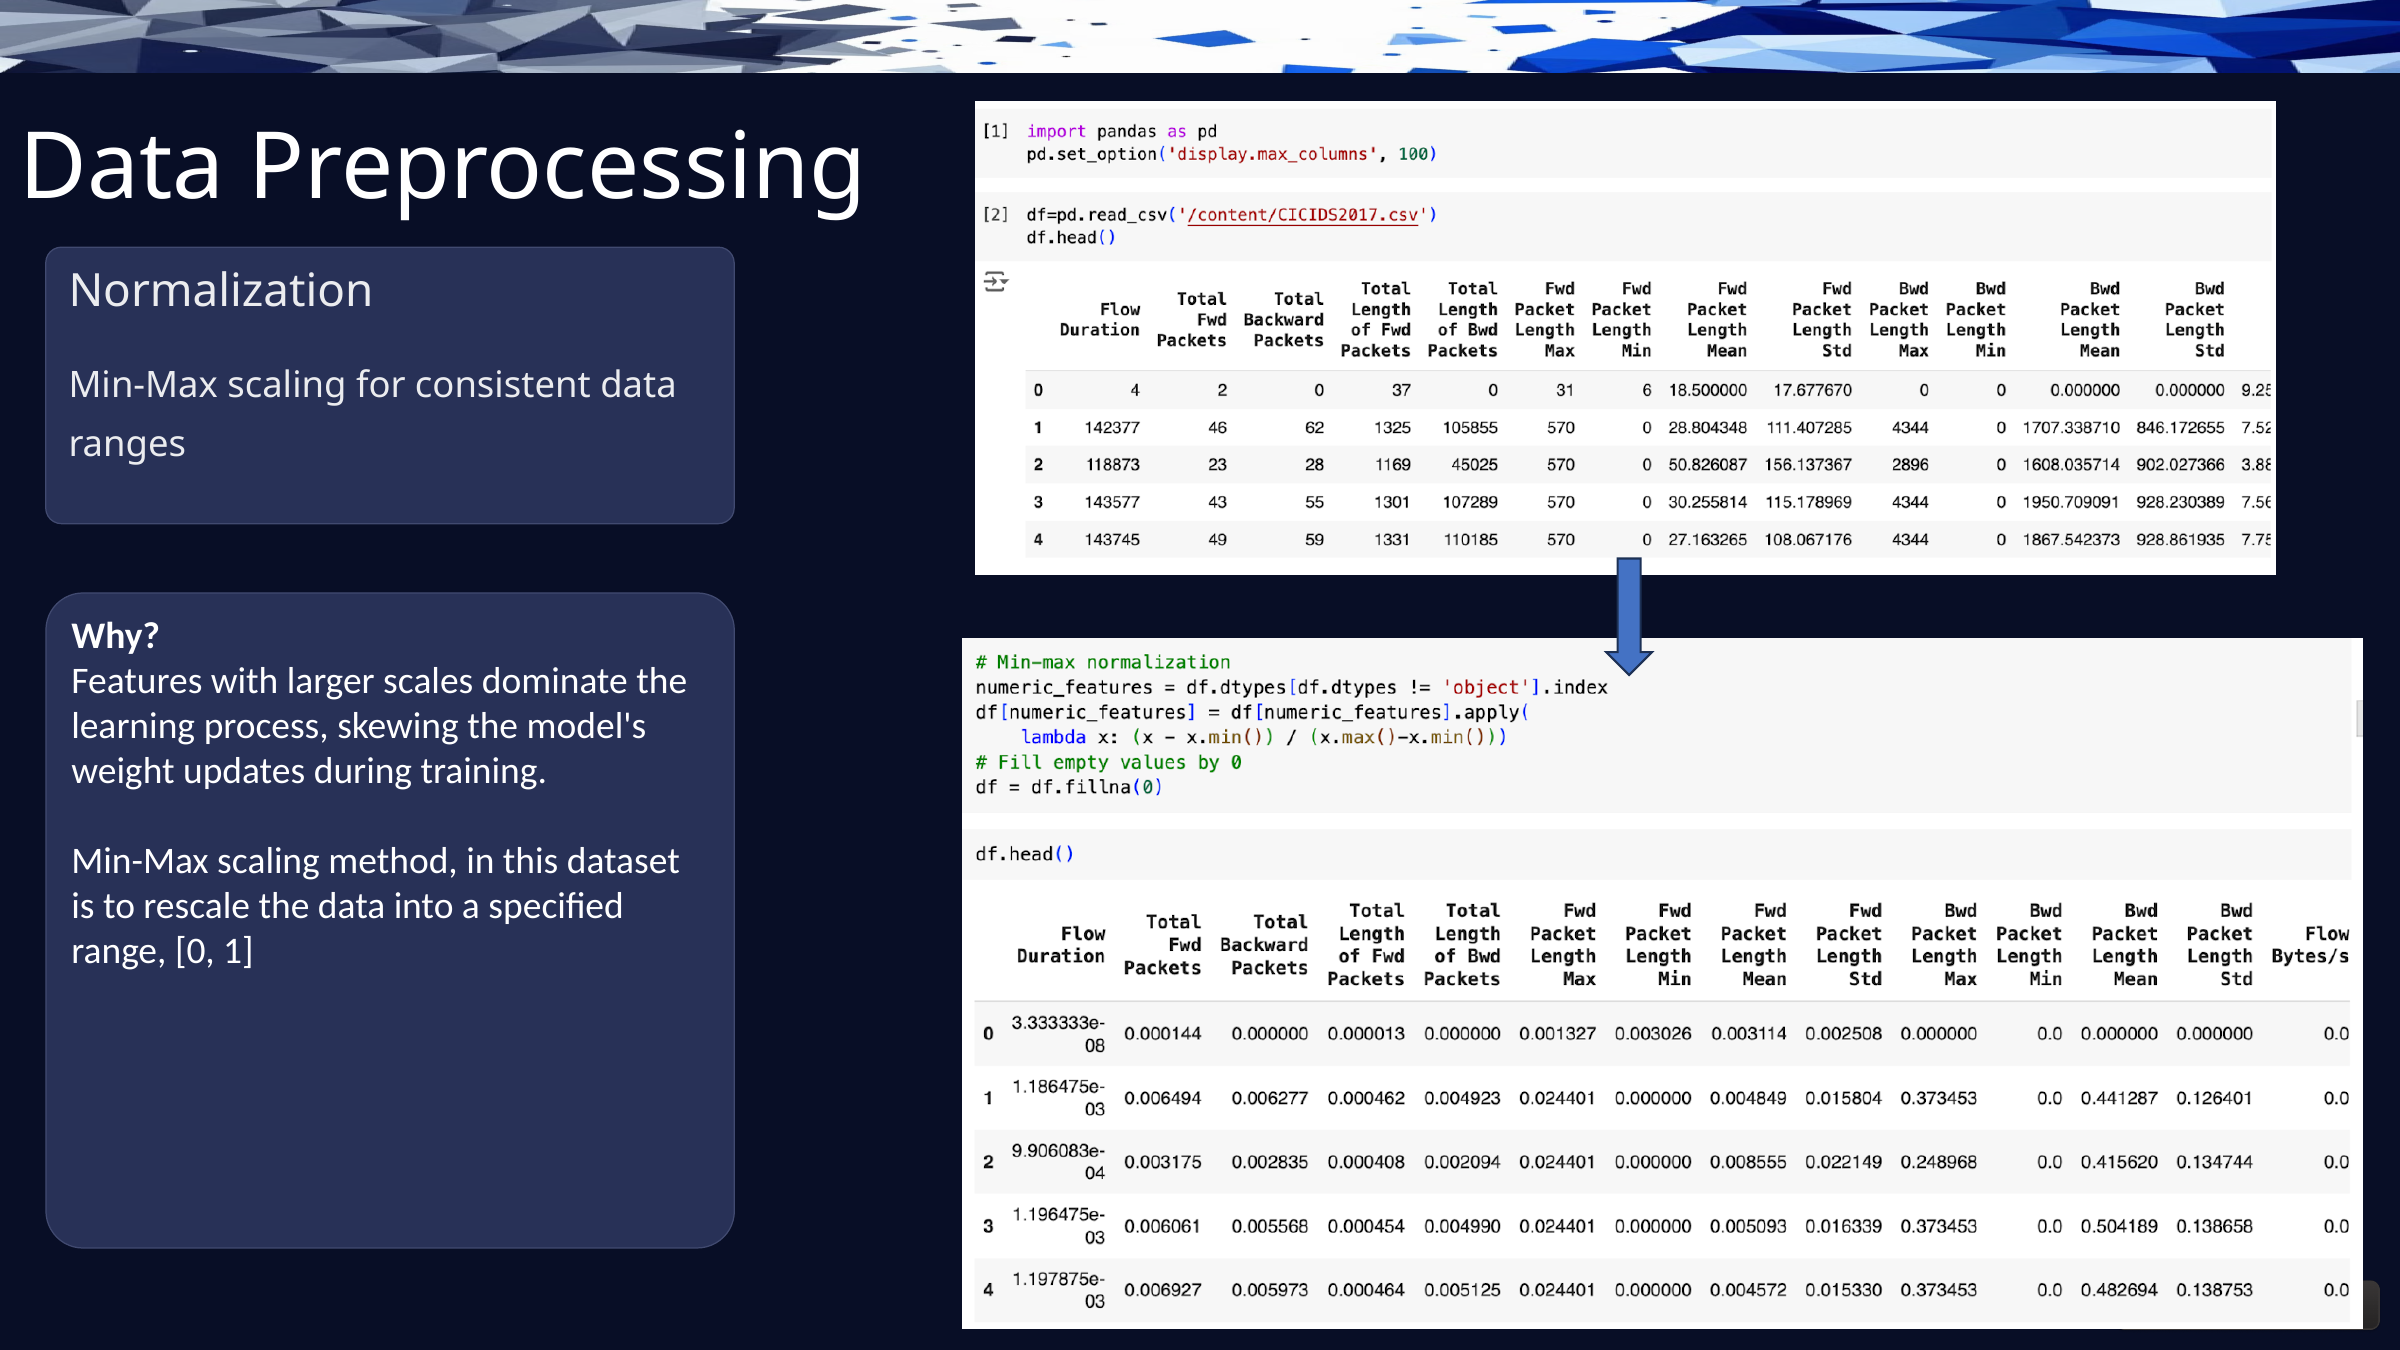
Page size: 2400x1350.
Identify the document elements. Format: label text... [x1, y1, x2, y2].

text_box Min-Max scaling for consistent data ranges [68, 345, 681, 465]
text_box Normalization [68, 258, 534, 317]
picture [0, 0, 2400, 73]
text_box Why? Features with larger scales dominate the learning process, skewing the model's weight updates during training. Min-Max scaling method, in this dataset is to rescale the data into a specified range, [0, 1] [45, 592, 735, 1249]
picture [962, 638, 2389, 1339]
text_box Data Preprocessing [19, 101, 950, 219]
text_box [45, 247, 735, 524]
text_box [1616, 575, 1642, 638]
picture [975, 101, 2276, 575]
